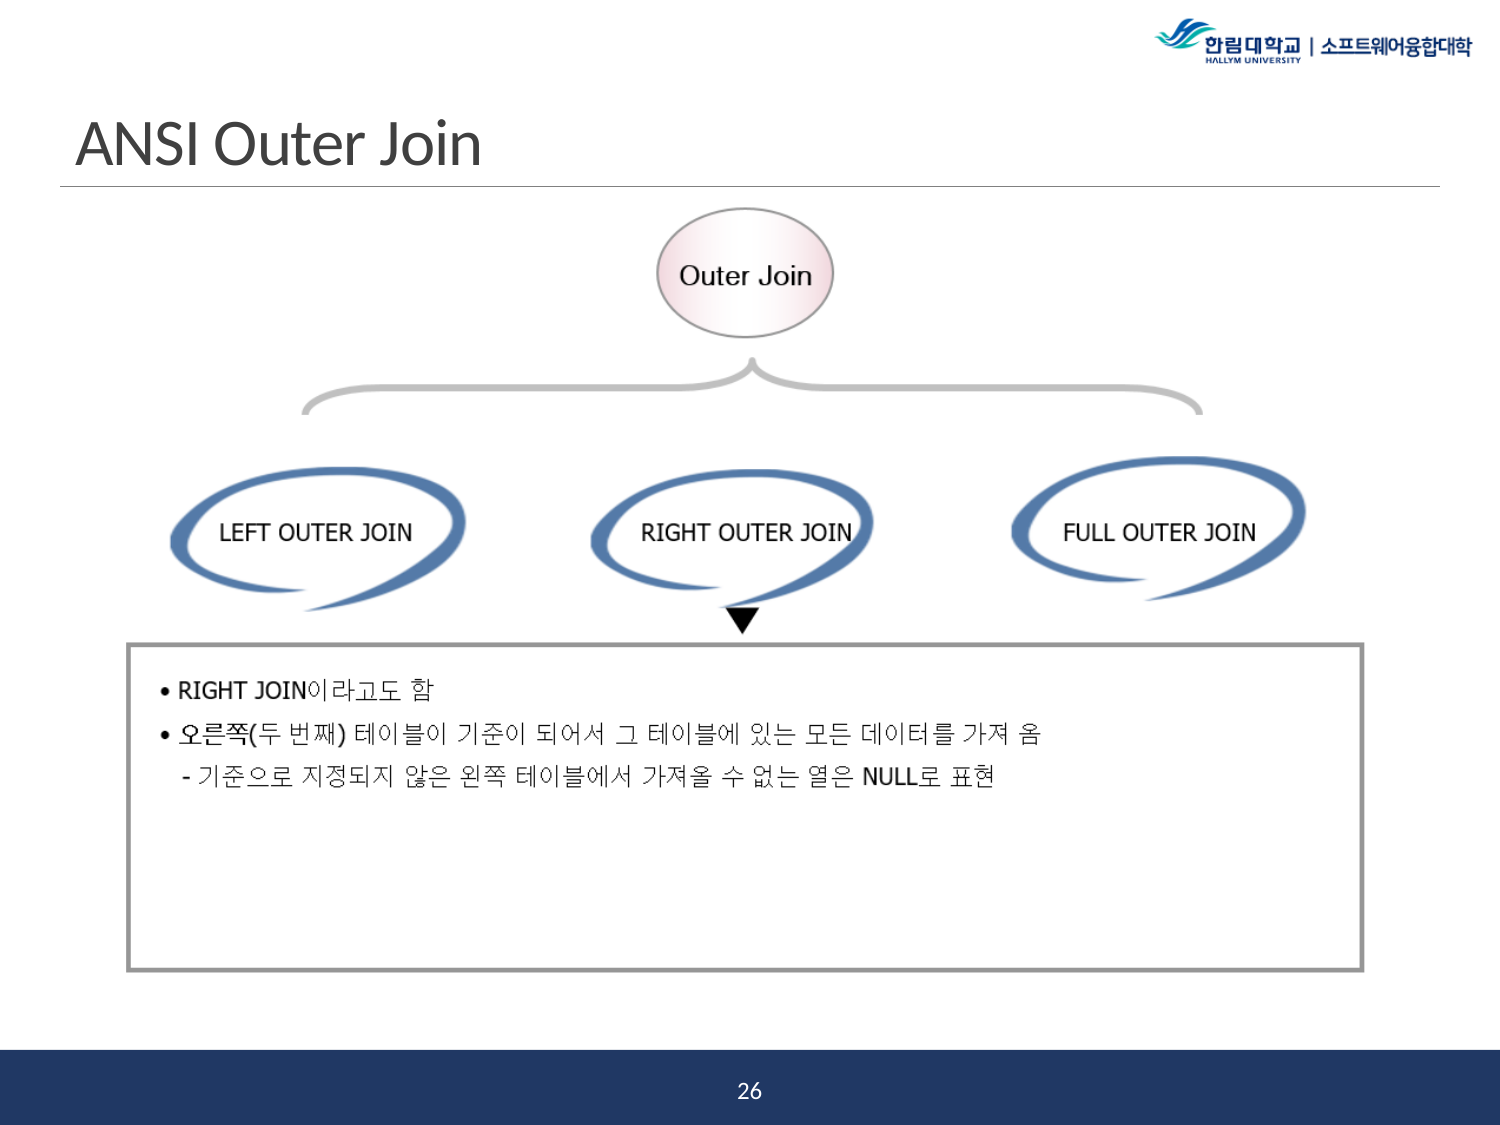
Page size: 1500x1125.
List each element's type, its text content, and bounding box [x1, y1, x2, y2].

title ANSI Outer Join [60, 62, 1440, 187]
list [125, 203, 1375, 982]
slide_number 25 [669, 1059, 831, 1120]
picture [1148, 7, 1483, 76]
